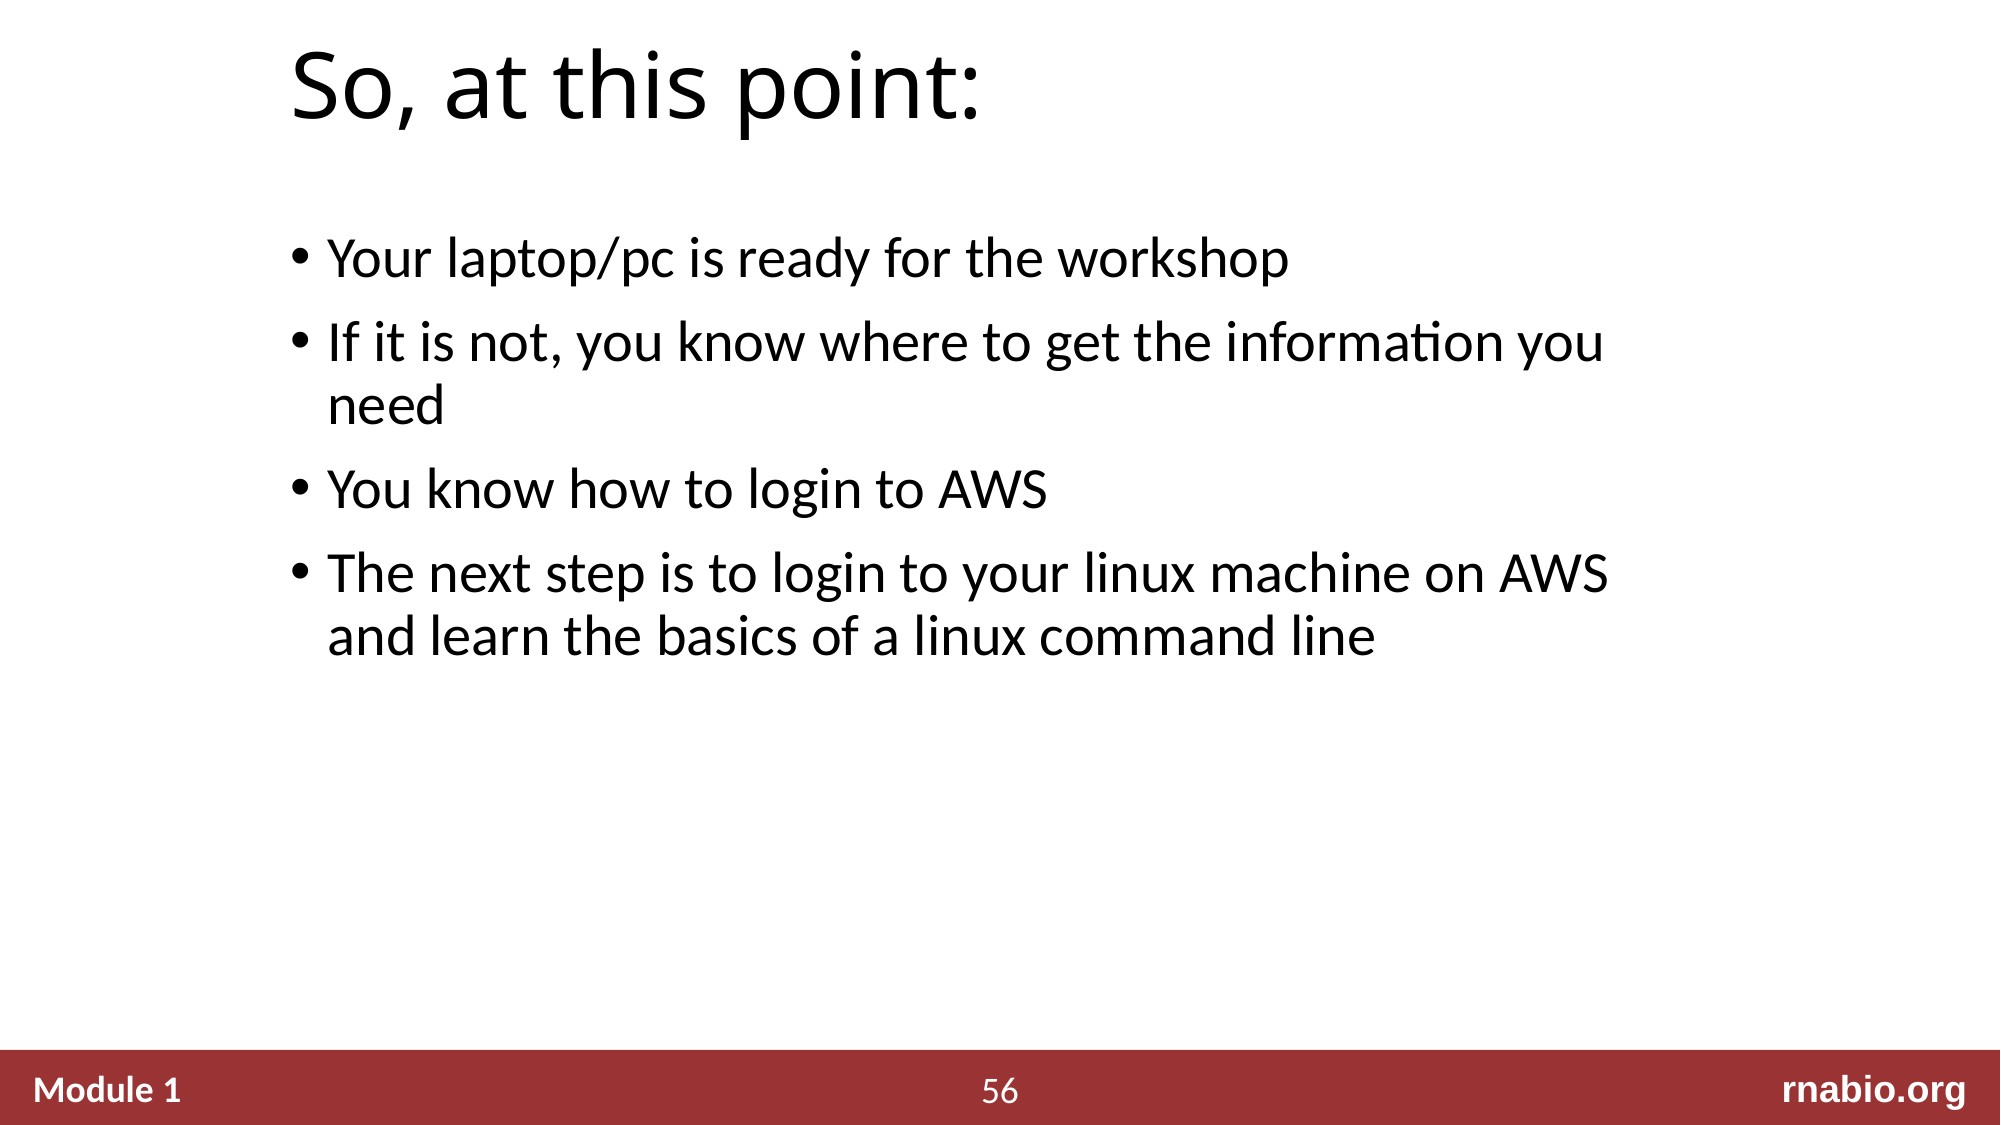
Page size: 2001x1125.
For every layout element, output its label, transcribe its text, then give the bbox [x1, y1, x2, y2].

title So, at this point: [275, 0, 1725, 184]
list Your laptop/pc is ready for the workshop If it is not, you know where to get the information you need You know how to login to AWS The next step is to login to your linux machine on AWS and learn the basics of a linux command line [275, 220, 1725, 995]
